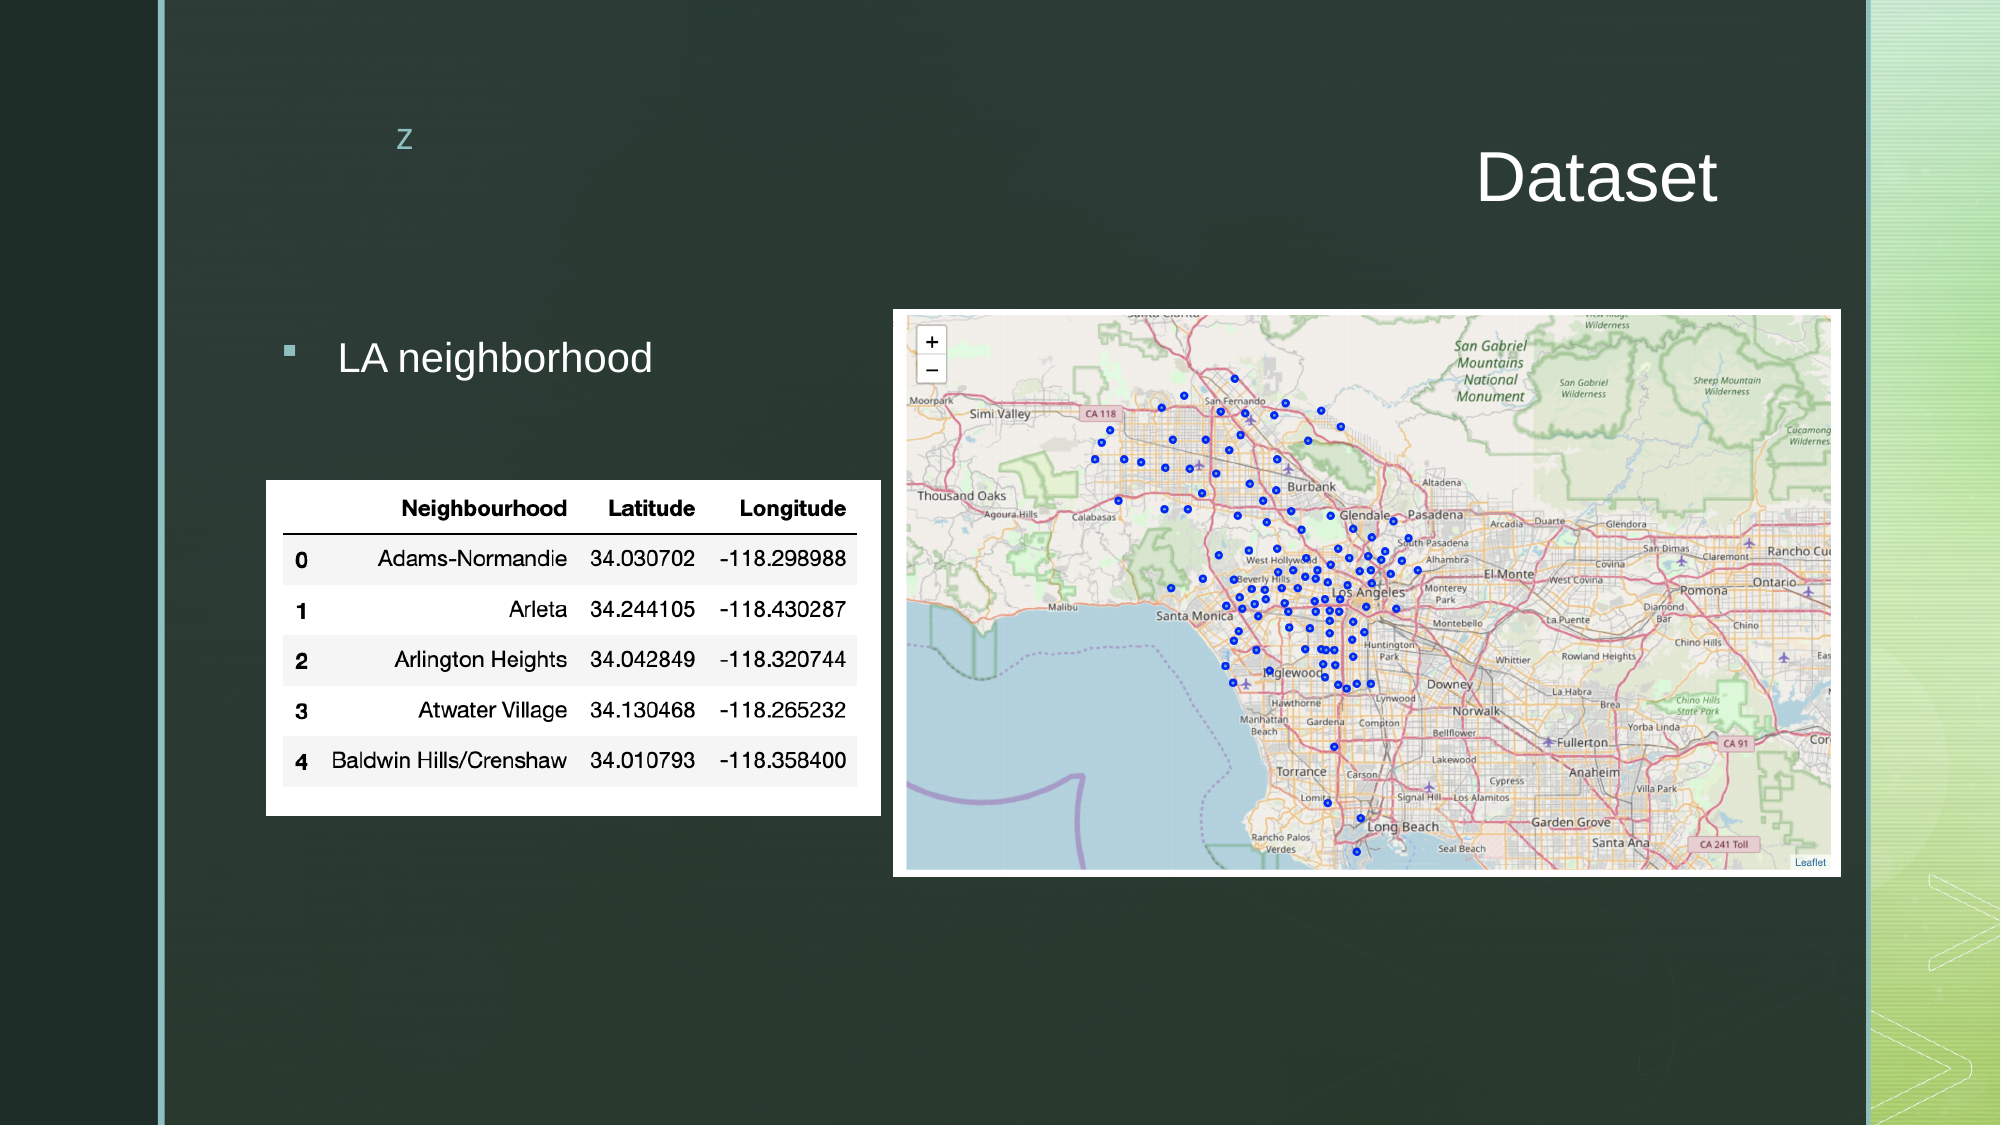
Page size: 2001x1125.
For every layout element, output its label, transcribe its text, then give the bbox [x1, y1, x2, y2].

picture [265, 480, 881, 816]
picture [892, 308, 1841, 877]
picture [1871, 0, 2001, 1125]
list LA neighborhood [266, 220, 1545, 481]
title Dataset [428, 132, 1734, 308]
